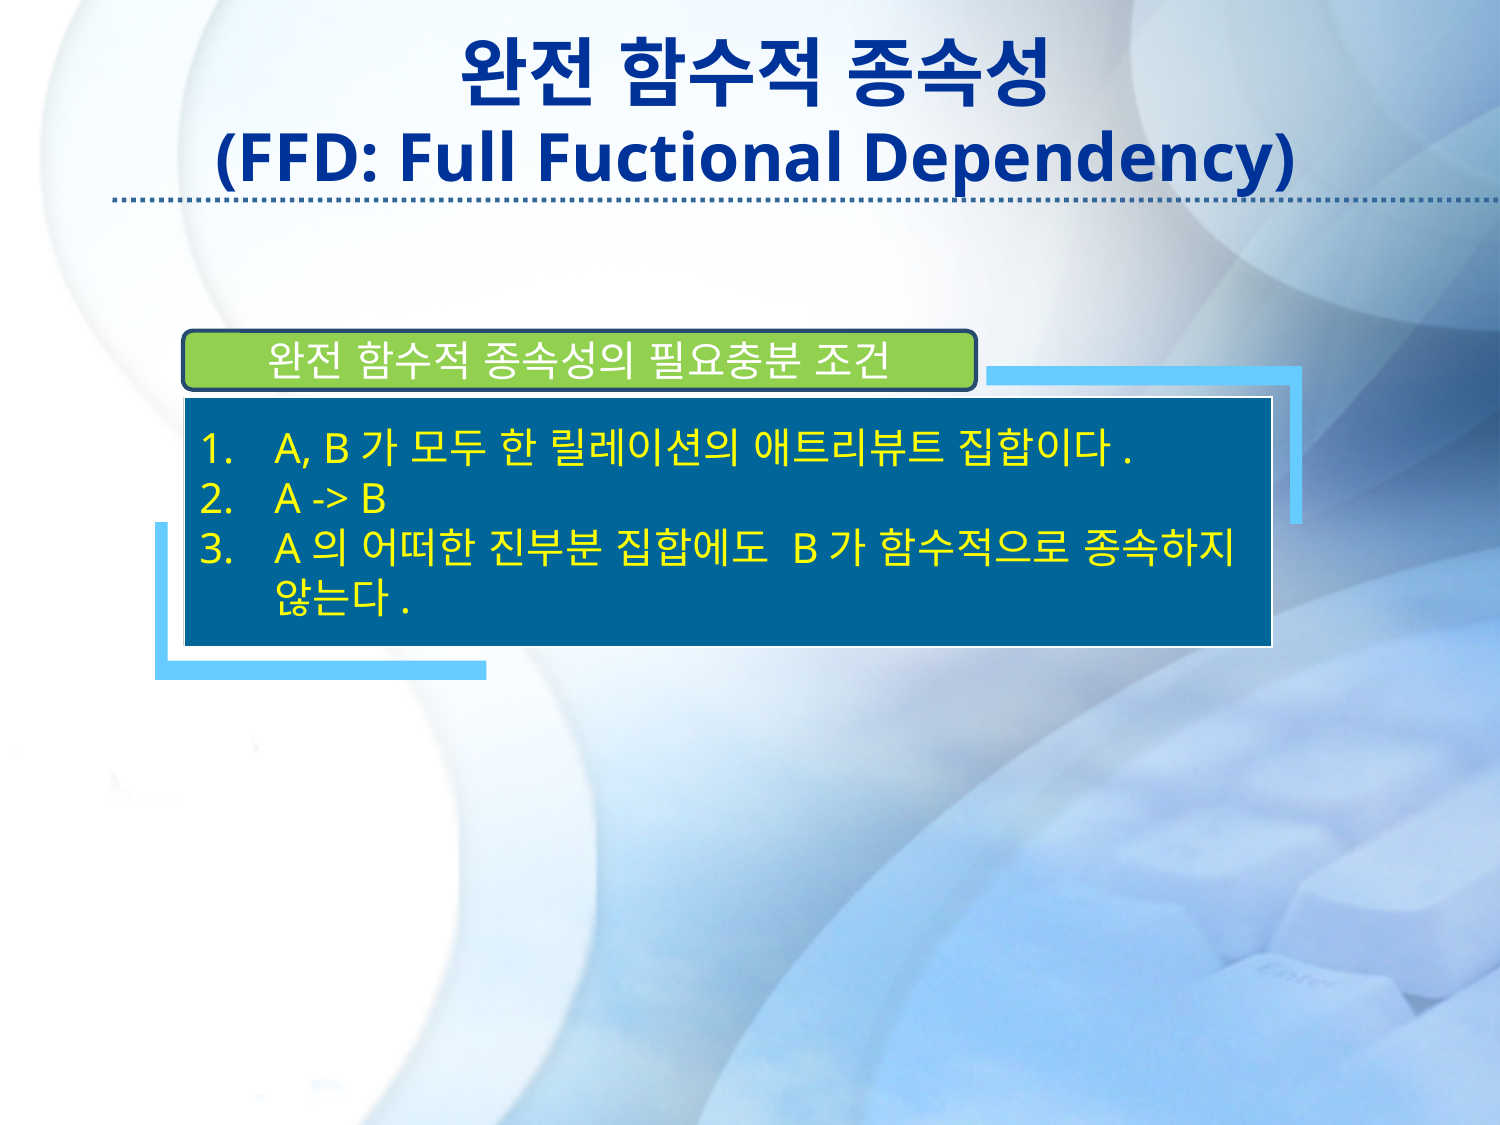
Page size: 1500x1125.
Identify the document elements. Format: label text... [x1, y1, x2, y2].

text_box [986, 366, 1303, 524]
title 완전 함수적 종속성 (FFD: Full Fuctional Dependency) [112, 66, 1400, 154]
picture [0, 0, 1500, 1125]
text_box A, B가 모두 한 릴레이션의 애트리뷰트 집합이다. A -> B A의 어떠한 진부분 집합에도 B가 함수적으로 종속하지 않는다. [184, 397, 1273, 648]
text_box 완전 함수적 종속성의 필요충분 조건 [180, 328, 979, 392]
text_box [155, 522, 487, 680]
